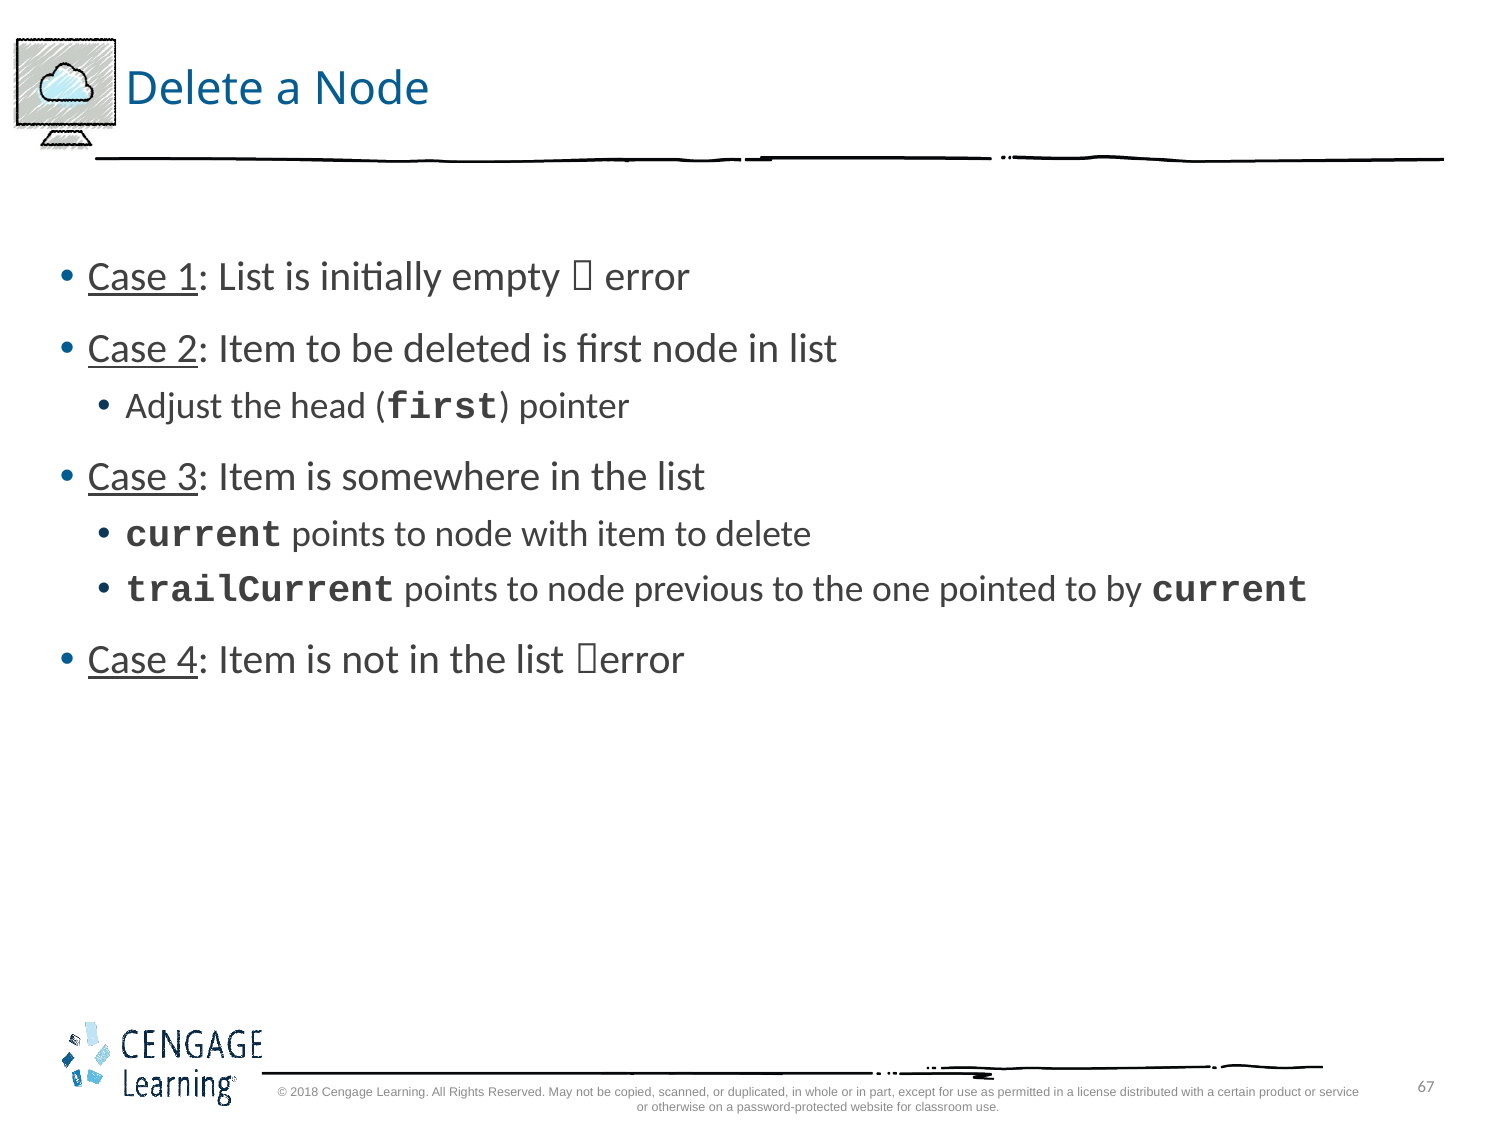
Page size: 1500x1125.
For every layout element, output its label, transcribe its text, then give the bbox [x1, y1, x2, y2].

footer © 2018 Cengage Learning. All Rights Reserved. May not be copied, scanned, or duplicated, in whole or in part, except for use as permitted in a license distributed with a certain product or service or otherwise on a password-protected website for classroom use. [261, 1079, 1375, 1120]
list Case 1: List is initially empty  error Case 2: Item to be deleted is first node in list Adjust the head (first) pointer Case 3: Item is somewhere in the list current points to node with item to delete trailCurrent points to node previous to the one pointed to by current Case 4: Item is not in the list error [59, 252, 1441, 688]
picture [62, 1022, 1323, 1106]
picture [95, 155, 1444, 163]
title Delete a Node [125, 66, 1442, 116]
picture [12, 36, 117, 151]
